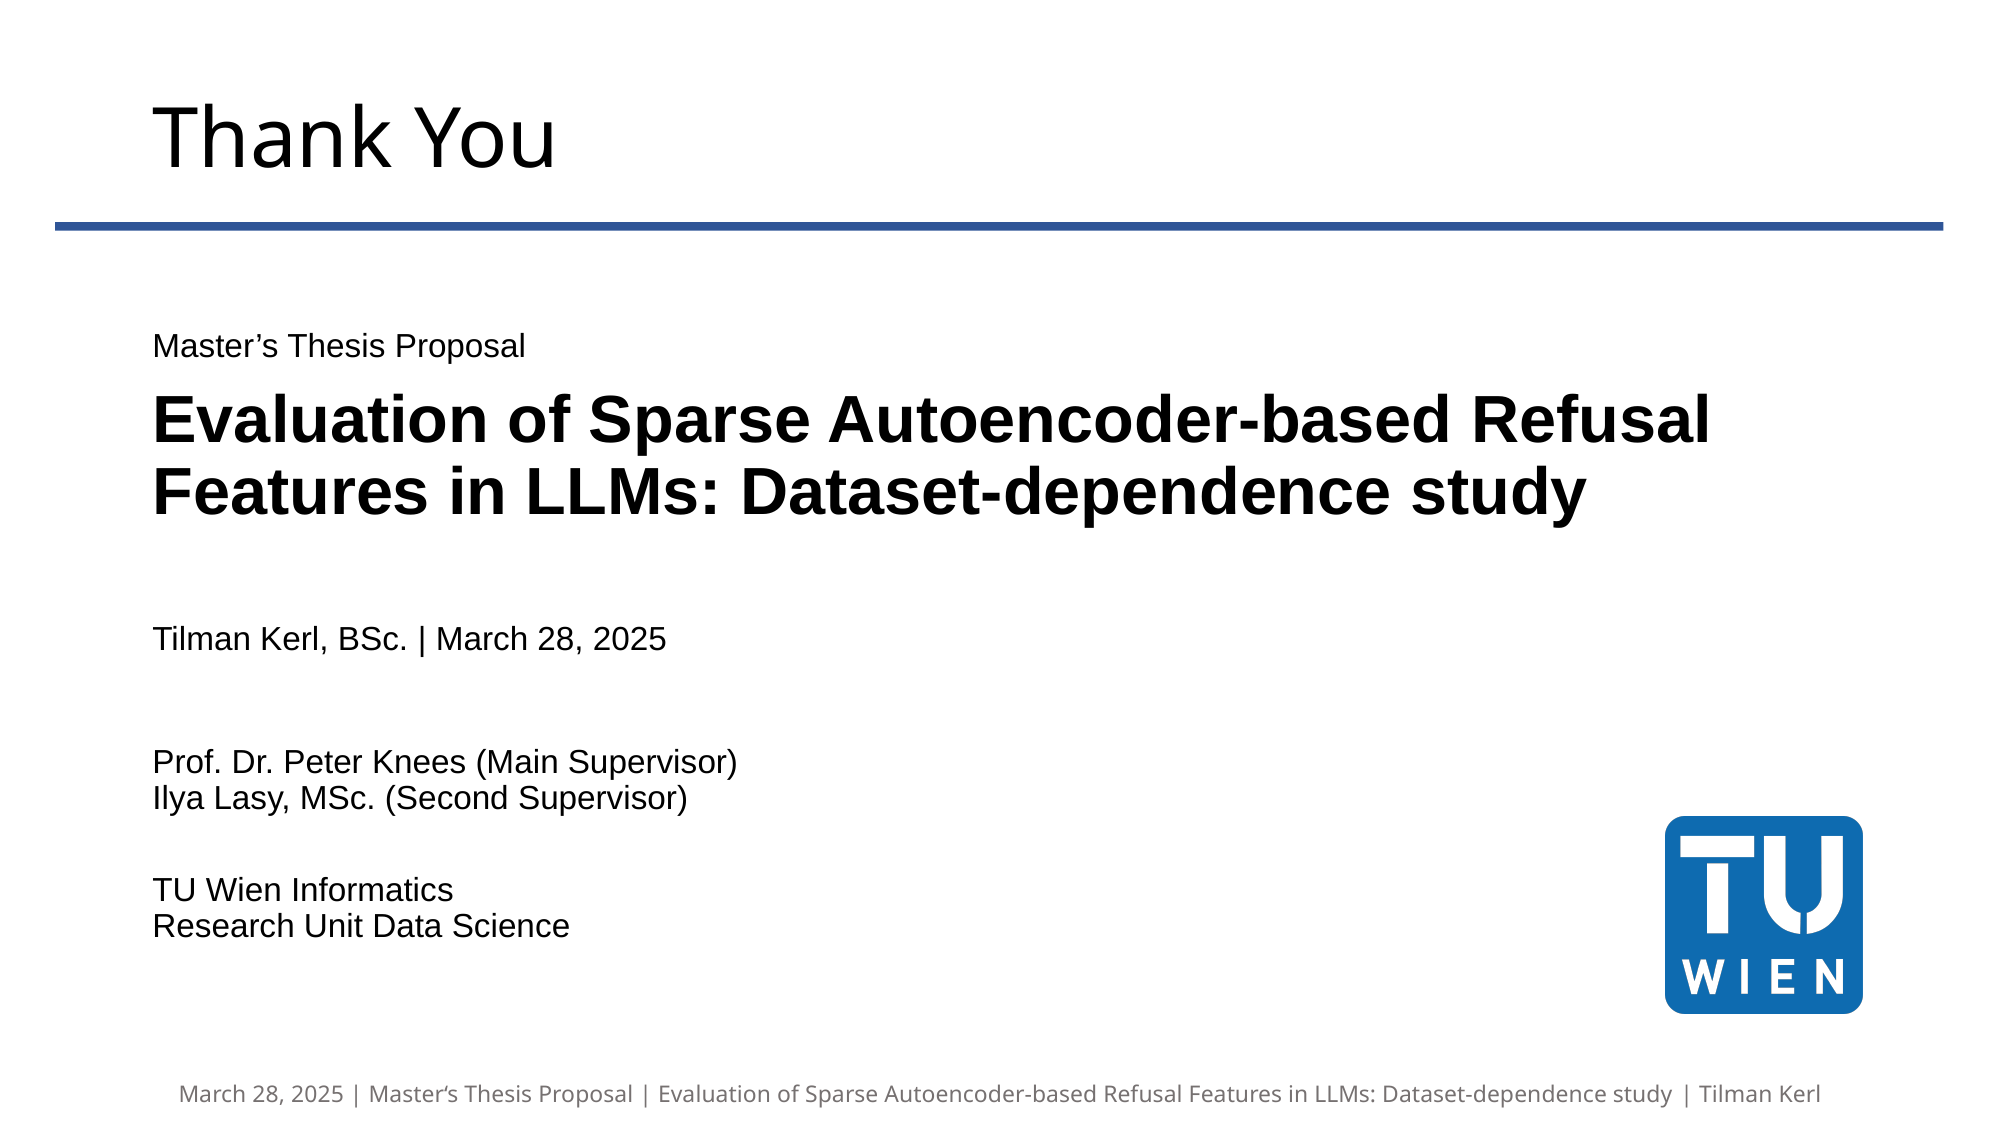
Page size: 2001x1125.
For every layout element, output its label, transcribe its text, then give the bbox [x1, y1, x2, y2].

list Master’s Thesis Proposal​ Evaluation of Sparse Autoencoder-based Refusal Features in LLMs: Dataset-dependence study​ Tilman Kerl, BSc.​ | March 28, 2025​ Prof. Dr. Peter Knees (Main Supervisor) Ilya Lasy, MSc. (Second Supervisor) TU Wien Informatics​ Research Unit Data Science [137, 260, 1863, 1014]
title Thank You [137, 59, 1863, 222]
picture [1665, 816, 1863, 1014]
text_box March 28, 2025 | Master‘s Thesis Proposal | Evaluation of Sparse Autoencoder-based Refusal Features in LLMs: Dataset-dependence study​ | Tilman Kerl [144, 1068, 1856, 1119]
